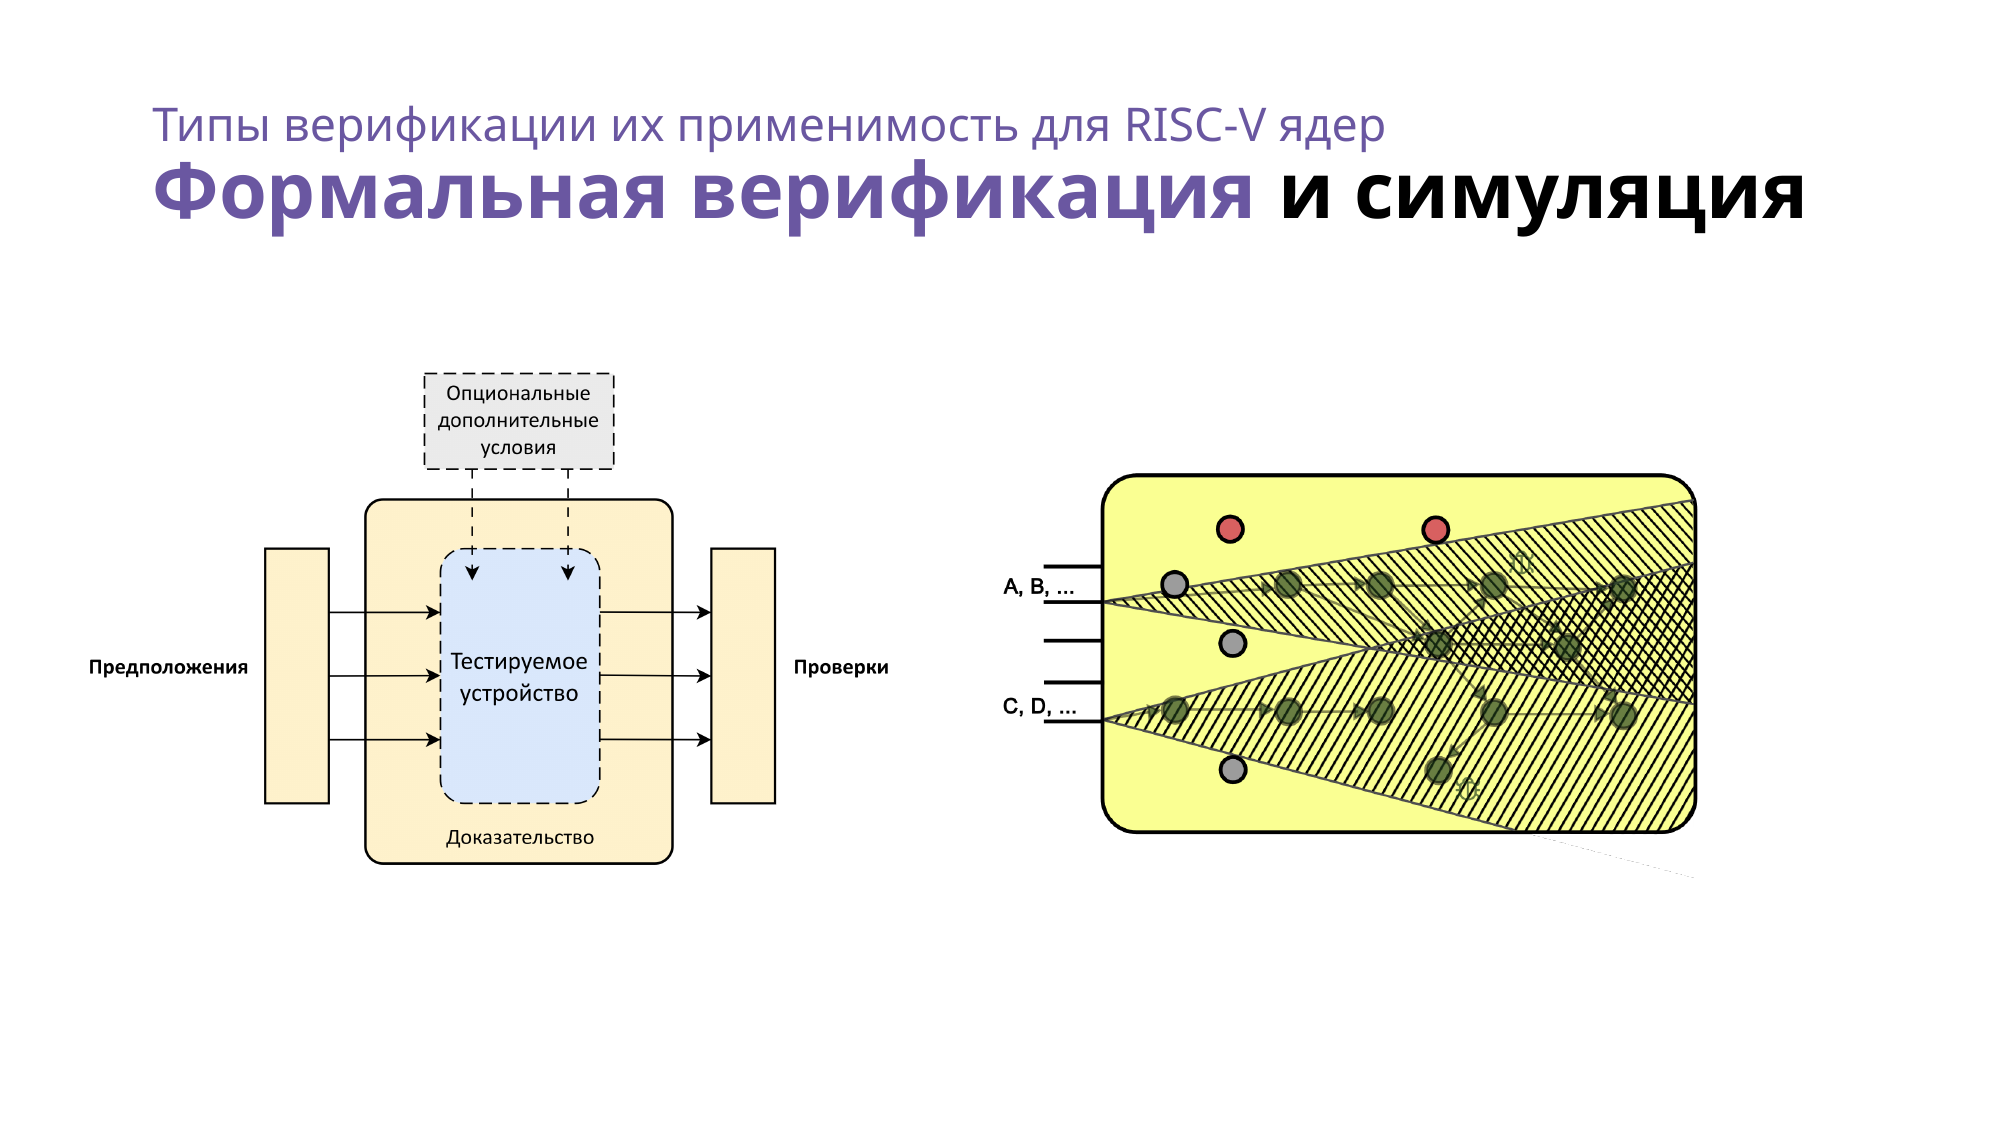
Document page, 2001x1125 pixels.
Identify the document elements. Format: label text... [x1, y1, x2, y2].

picture [87, 371, 937, 1017]
title Типы верификации их применимость для RISC-V ядер Формальная верификация и симуляция [137, 59, 1863, 278]
picture [999, 423, 2000, 1125]
